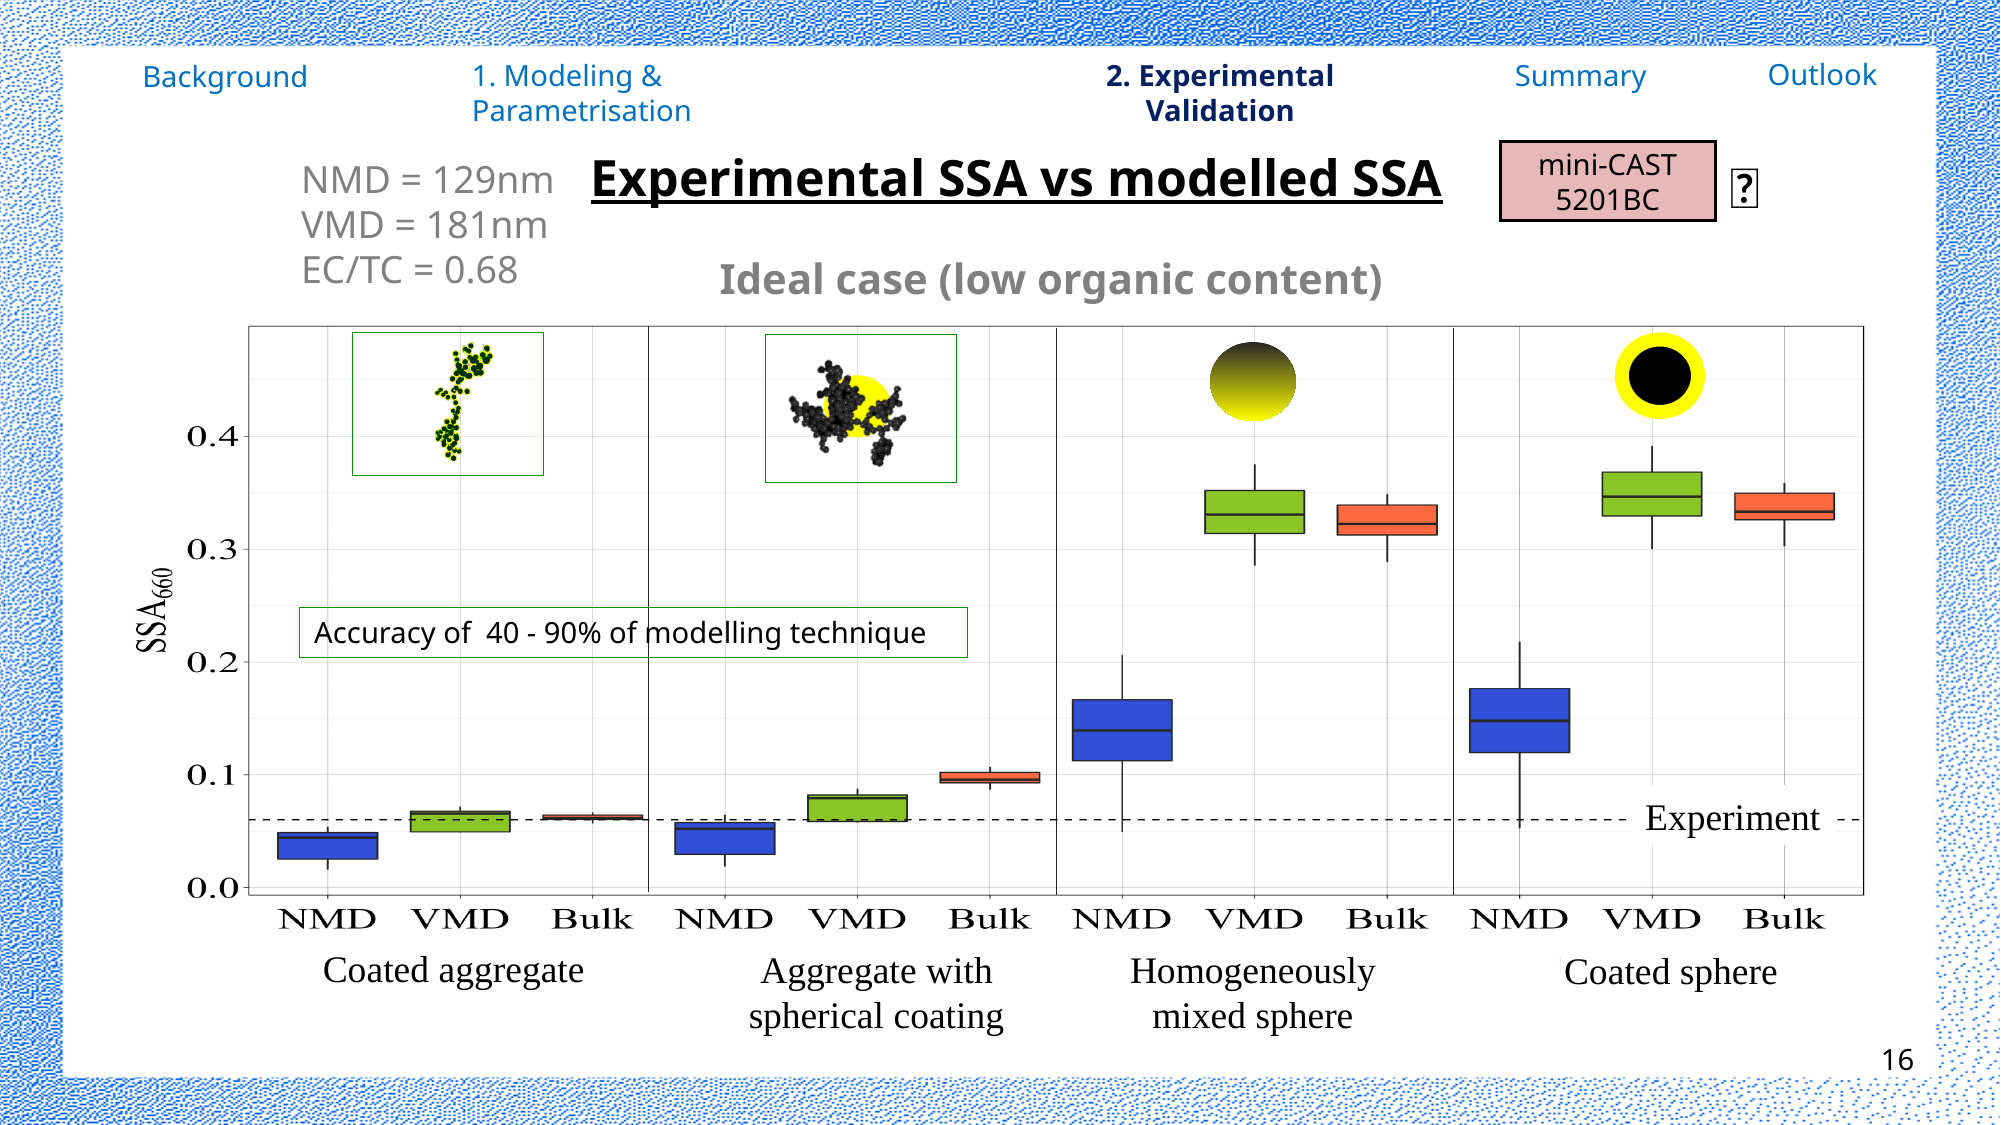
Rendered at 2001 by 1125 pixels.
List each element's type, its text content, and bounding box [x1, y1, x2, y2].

text_box Outlook [1752, 48, 2000, 134]
text_box 🔥 [1734, 142, 1787, 228]
text_box Ideal case (low organic content) [380, 138, 1734, 318]
text_box NMD = 129nm VMD = 181nm EC/TC = 0.68 [286, 148, 380, 299]
slide_number 16 [1462, 1028, 1930, 1089]
text_box Homogeneously mixed sphere [1091, 956, 1415, 1044]
text_box Coated sphere [1549, 956, 1873, 1000]
picture [0, 0, 2000, 1125]
text_box Experimental SSA vs modelled SSA [340, 31, 1694, 148]
text_box 1. Modeling & Parametrisation [457, 50, 904, 136]
text_box Aggregate with spherical coating [715, 956, 1039, 1044]
text_box Coated aggregate [308, 956, 632, 998]
text_box Summary [1499, 49, 1752, 100]
text_box Background [127, 50, 341, 101]
text_box 2. Experimental Validation [1021, 50, 1420, 135]
